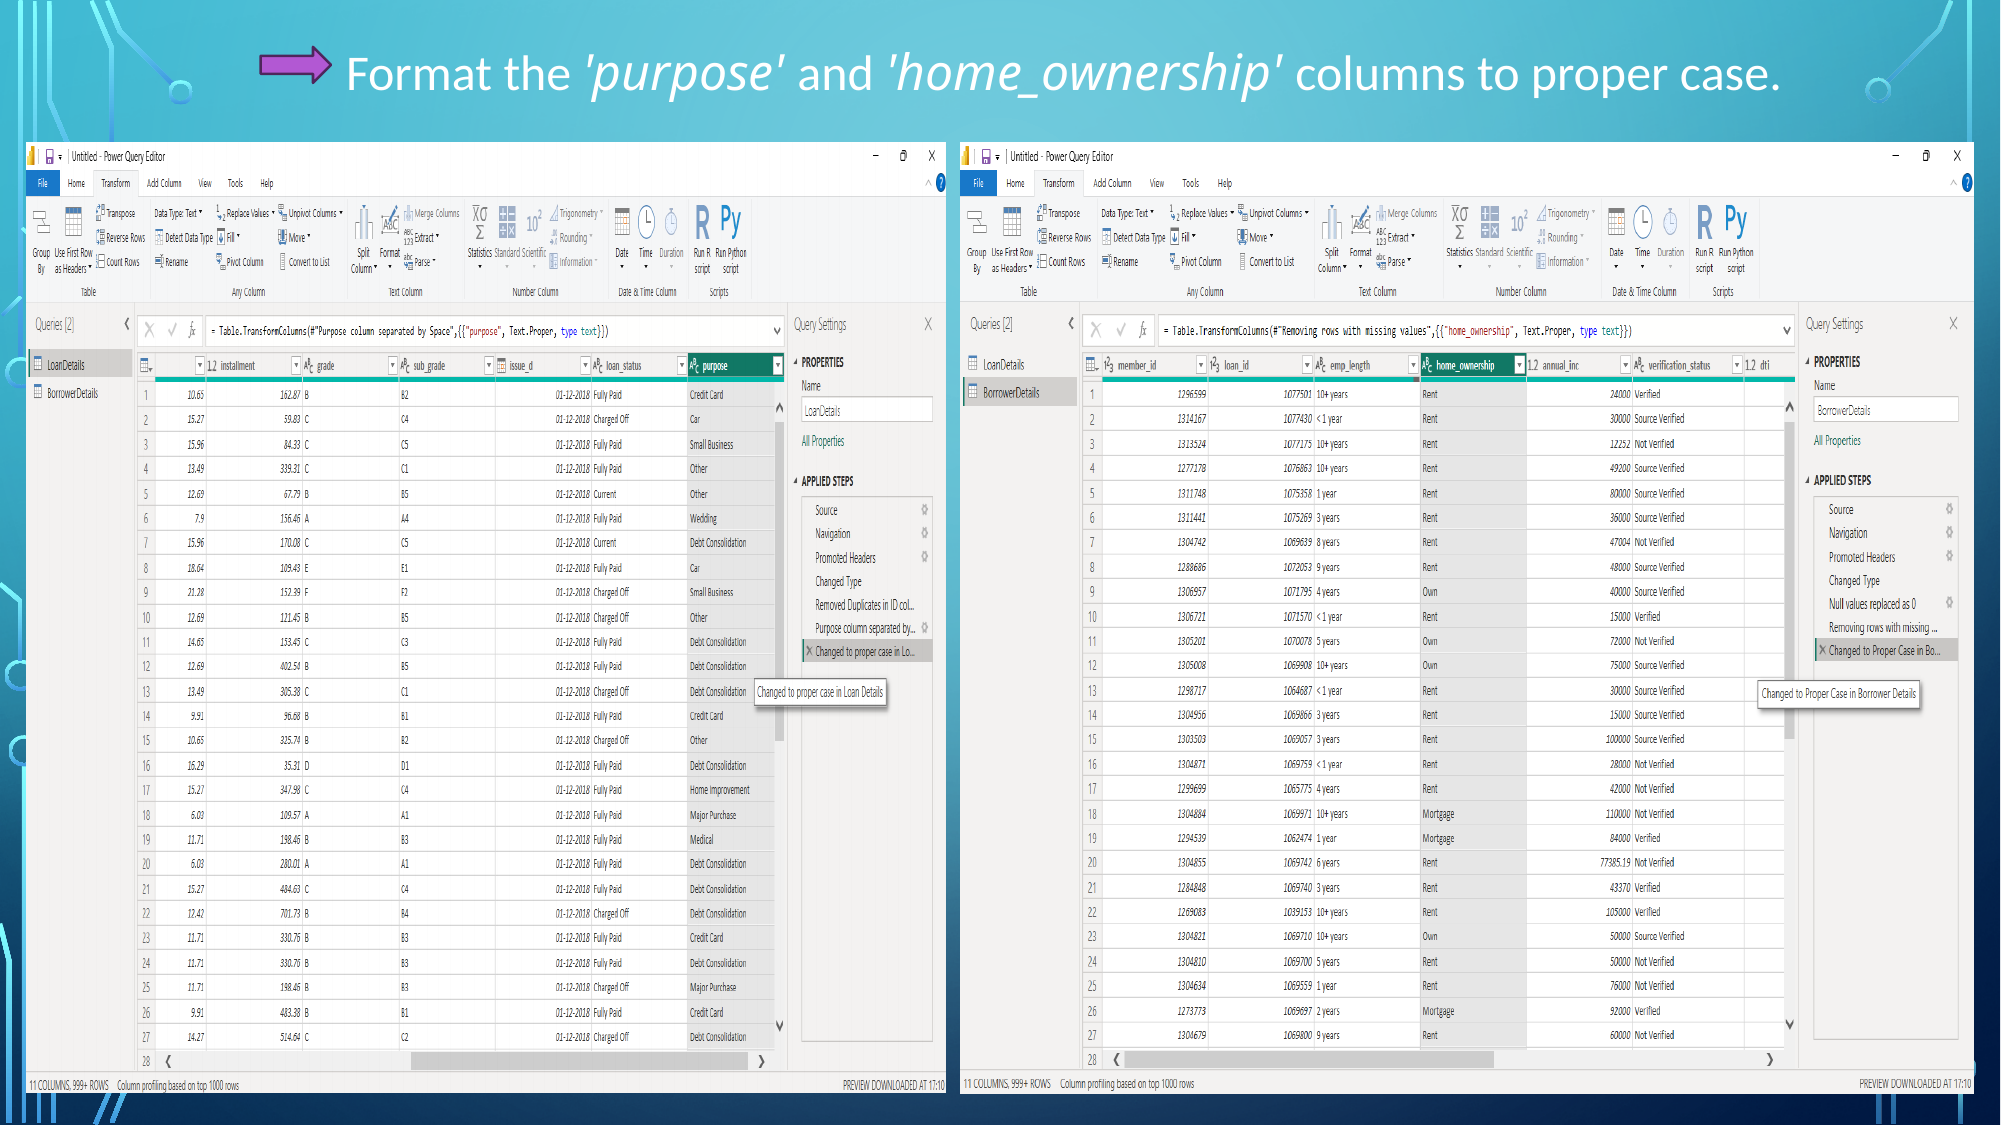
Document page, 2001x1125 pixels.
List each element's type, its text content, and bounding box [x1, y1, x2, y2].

picture [26, 141, 946, 1093]
picture [960, 141, 1974, 1094]
list Format the 'purpose' and 'home_ownership' columns to proper case. [331, 17, 1956, 113]
text_box [259, 45, 332, 85]
